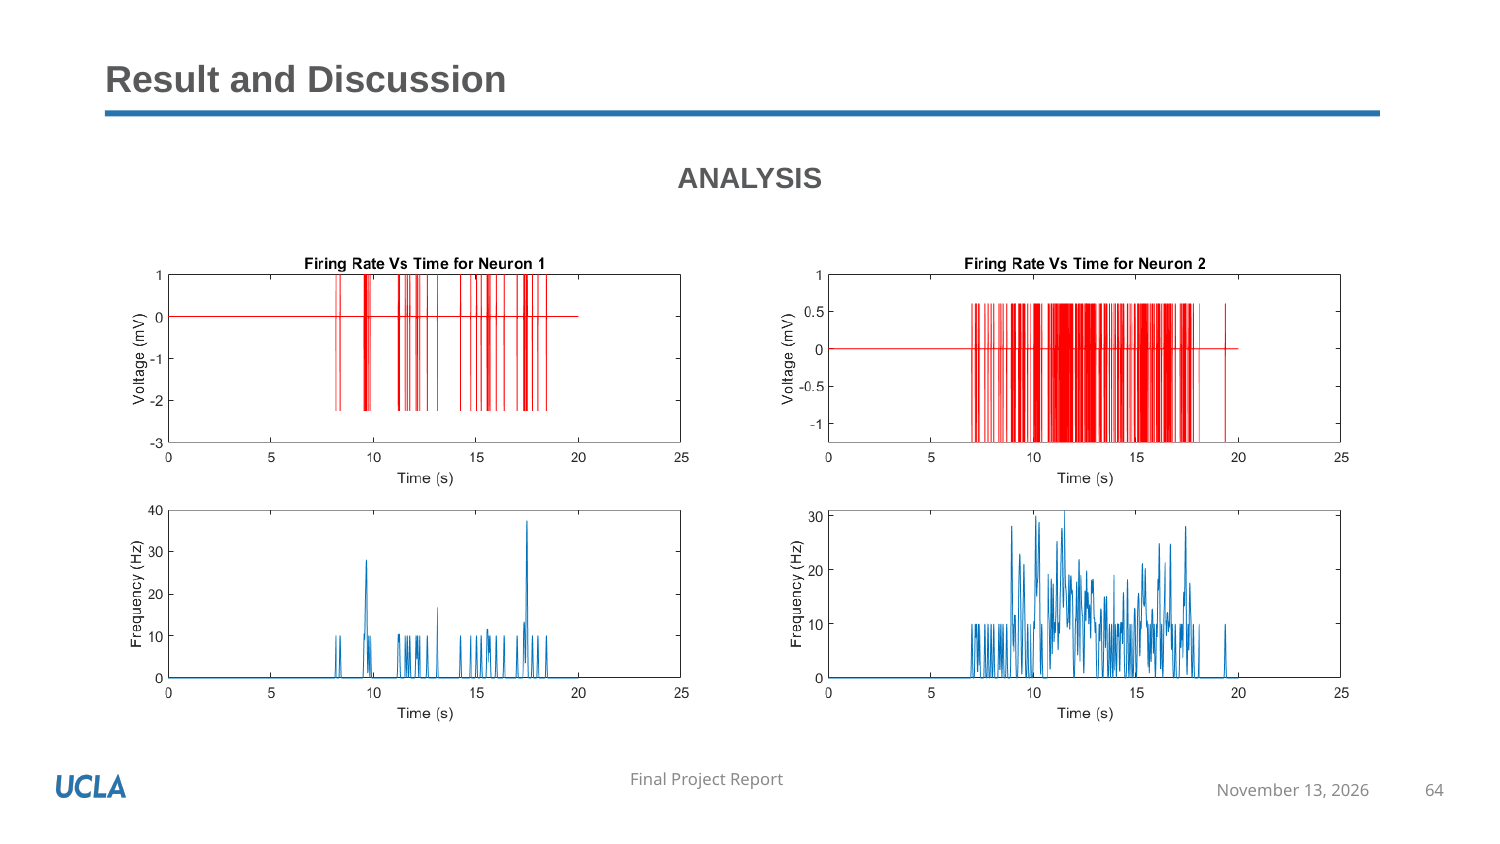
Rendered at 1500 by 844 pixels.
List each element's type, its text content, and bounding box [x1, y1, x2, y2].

picture [104, 237, 720, 733]
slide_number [1215, 780, 1370, 840]
text_box ANALYSIS [434, 155, 1065, 192]
picture [764, 237, 1380, 733]
picture [56, 774, 126, 798]
slide_number 64 [1425, 780, 1500, 840]
